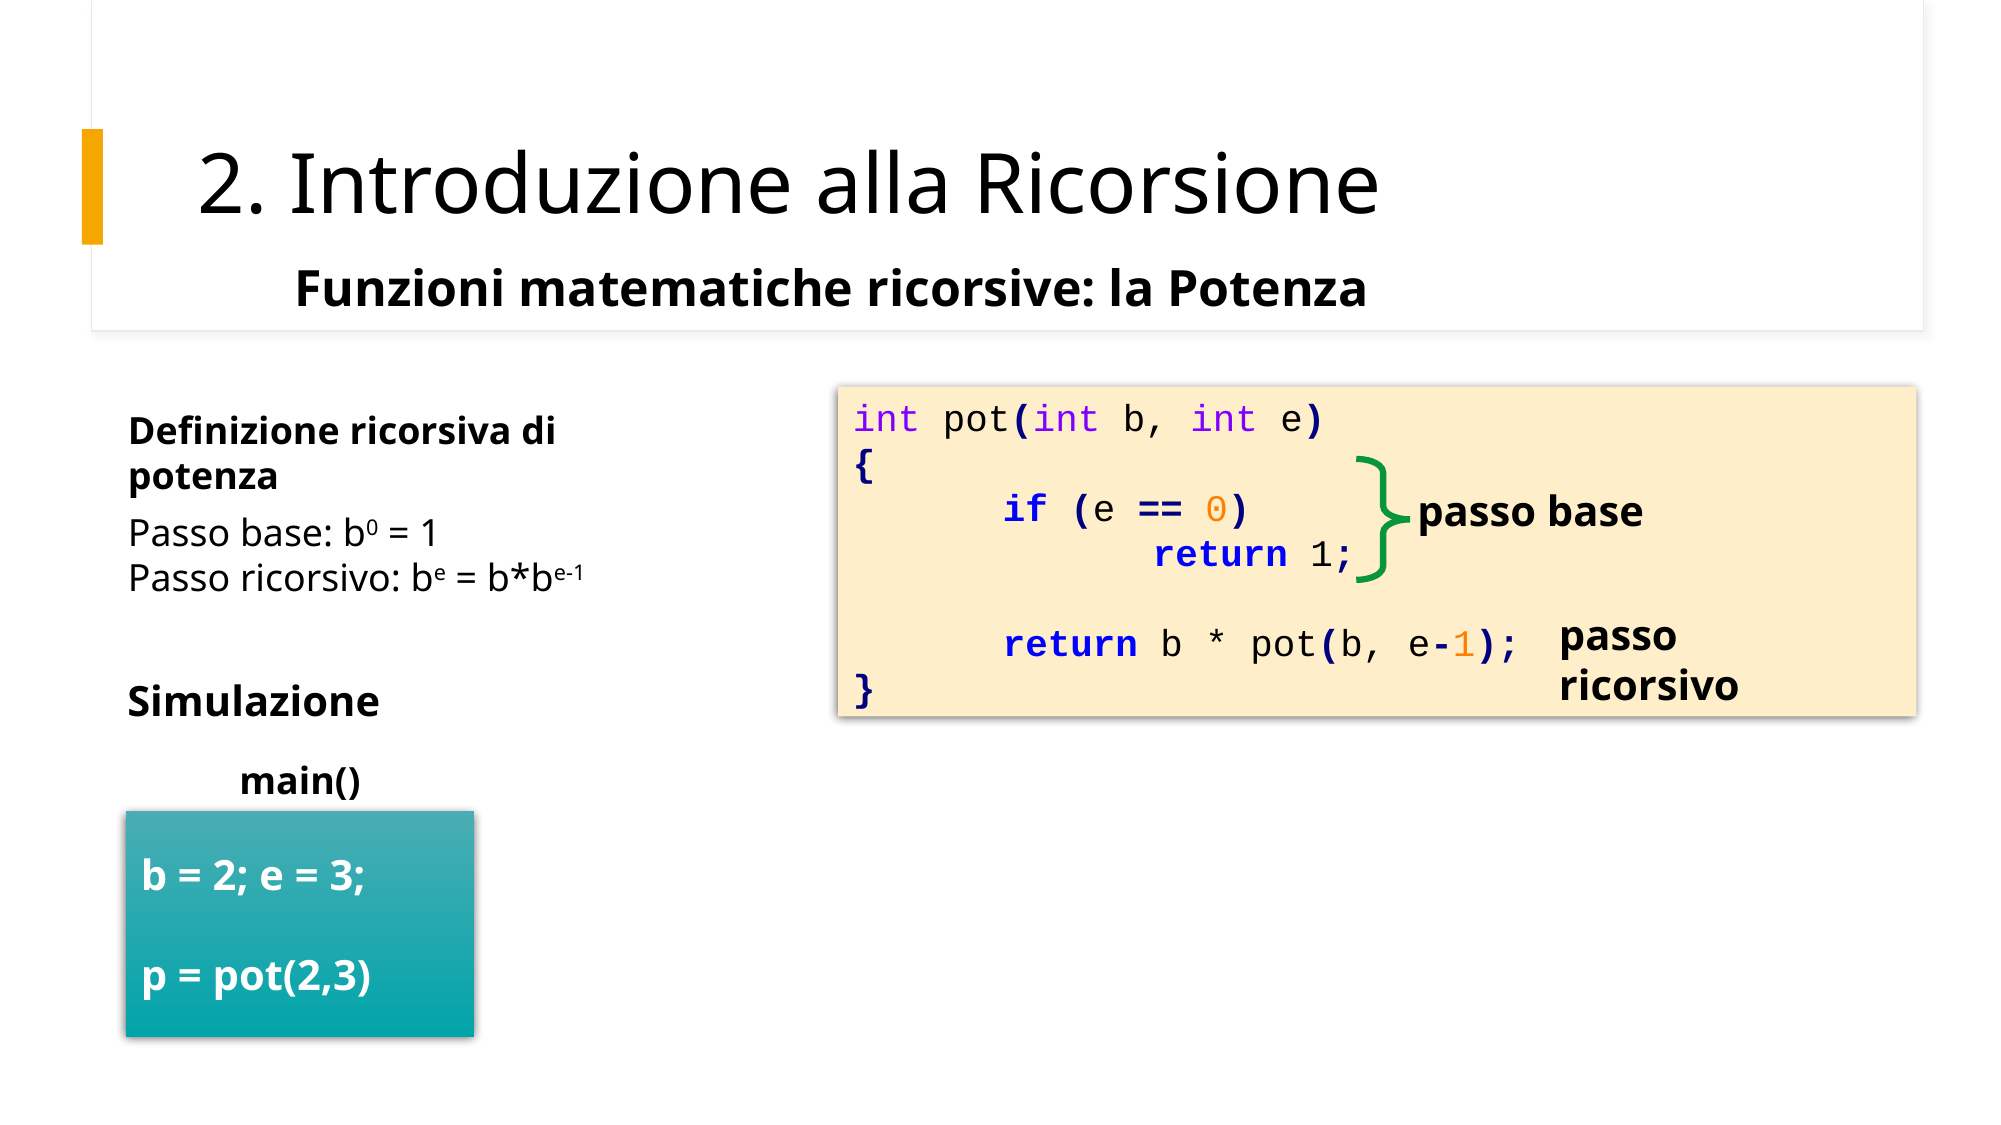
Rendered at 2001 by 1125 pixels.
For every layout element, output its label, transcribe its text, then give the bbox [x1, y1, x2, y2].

text_box Funzioni matematiche ricorsive: la Potenza [279, 248, 1664, 324]
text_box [125, 749, 474, 1037]
text_box Definizione ricorsiva di potenza Passo base: b0 = 1 Passo ricorsivo: be = b*be-1 [113, 399, 733, 607]
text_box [838, 386, 1917, 720]
title 2. Introduzione alla Ricorsione [183, 90, 1887, 284]
text_box Simulazione [112, 667, 416, 733]
